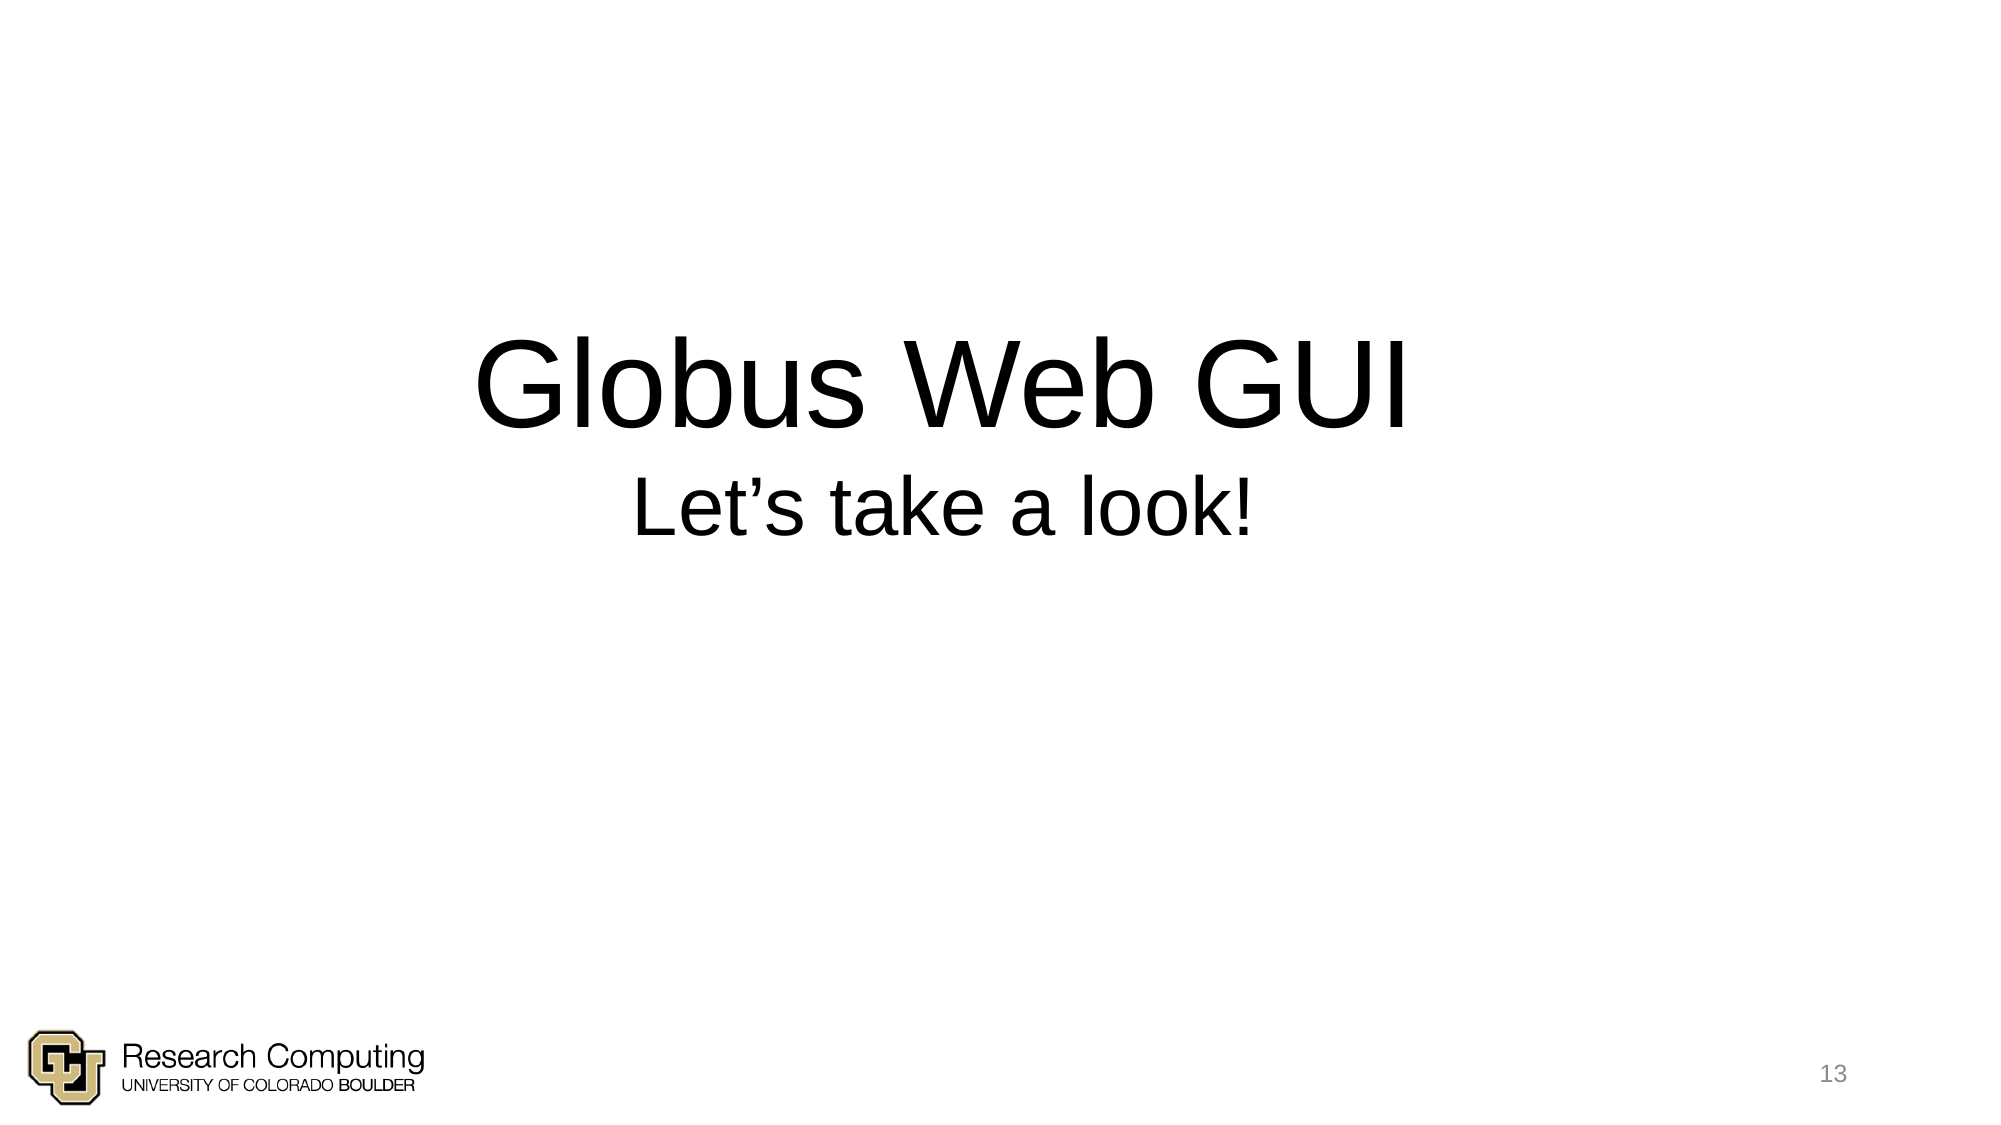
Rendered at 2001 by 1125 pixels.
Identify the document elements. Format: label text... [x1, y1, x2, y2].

slide_number 13 [1412, 1042, 1863, 1103]
text_box Globus Web GUI Let’s take a look! [443, 294, 1444, 560]
picture [0, 1024, 775, 1121]
